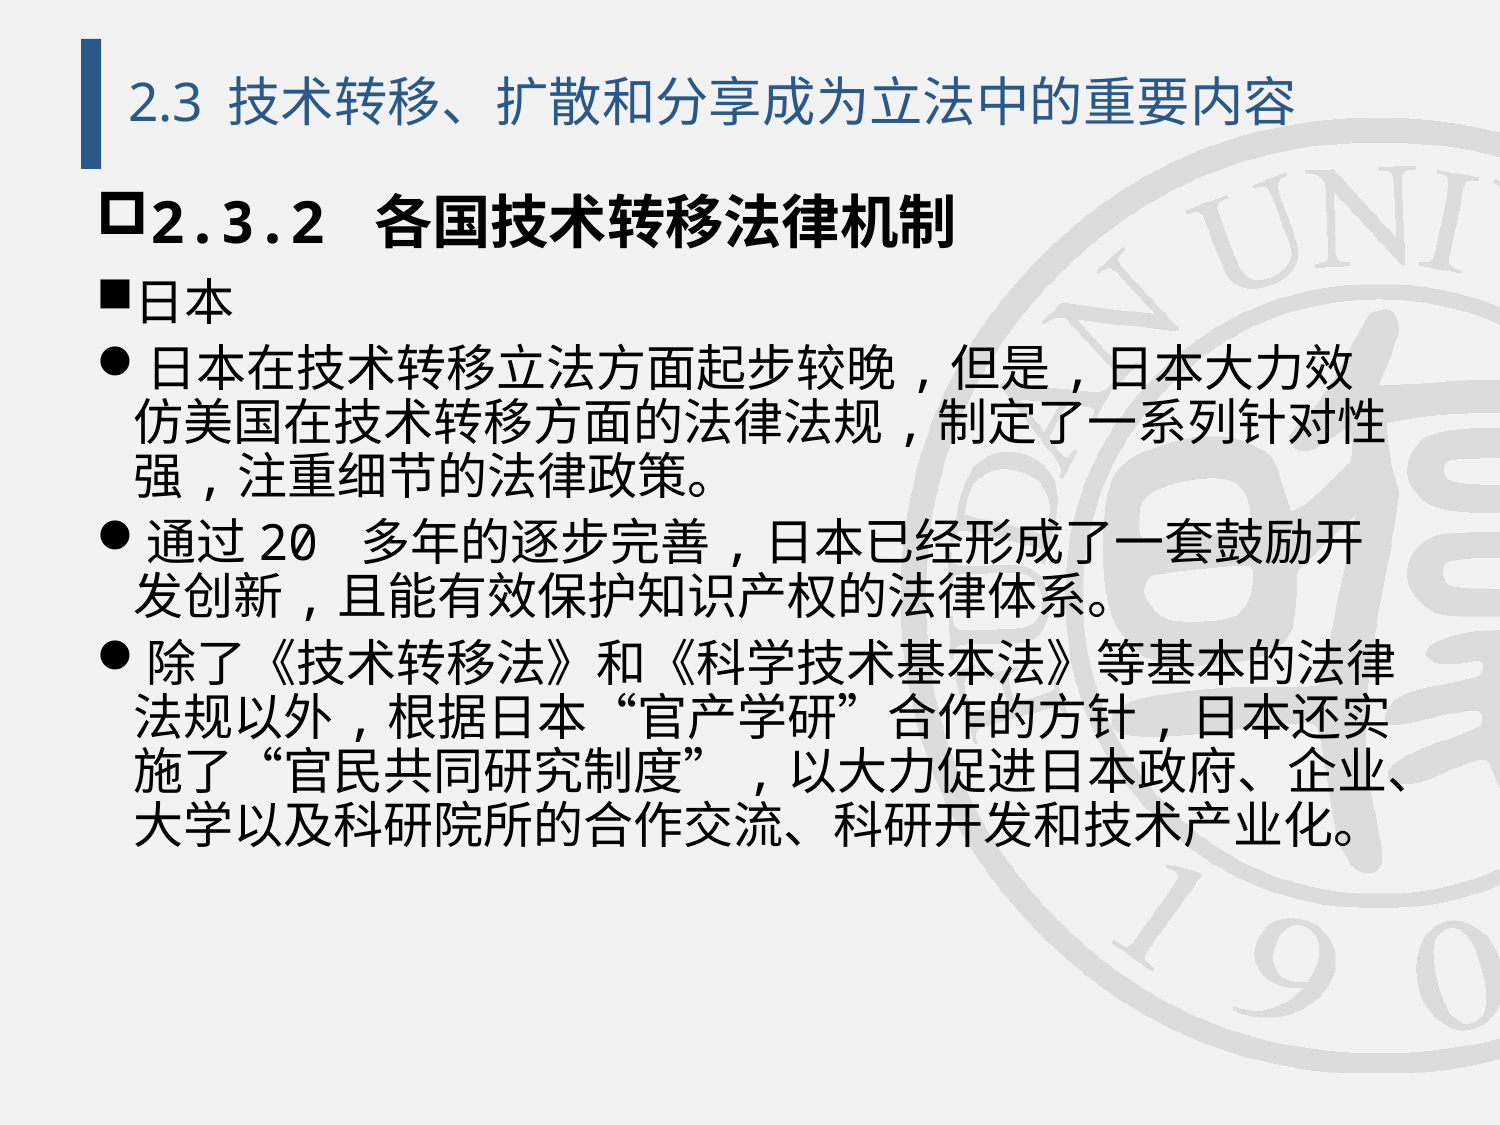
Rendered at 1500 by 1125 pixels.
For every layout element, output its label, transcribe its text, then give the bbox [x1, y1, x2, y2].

title 2.3 技术转移、扩散和分享成为立法中的重要内容 [113, 49, 1469, 159]
list 2.3.2 各国技术转移法律机制 日本 日本在技术转移立法方面起步较晚,但是,日本大力效仿美国在技术转移方面的法律法规,制定了一系列针对性强,注重细节的法律政策。 通过20 多年的逐步完善,日本已经形成了一套鼓励开发创新,且能有效保护知识产权的法律体系。 除了《技术转移法》和《科学技术基本法》等基本的法律法规以外,根据日本“官产学研”合作的方针,日本还实施了“官民共同研究制度”,以大力促进日本政府、企业、大学以及科研院所的合作交流、科研开发和技术产业化。 [81, 185, 1417, 1014]
